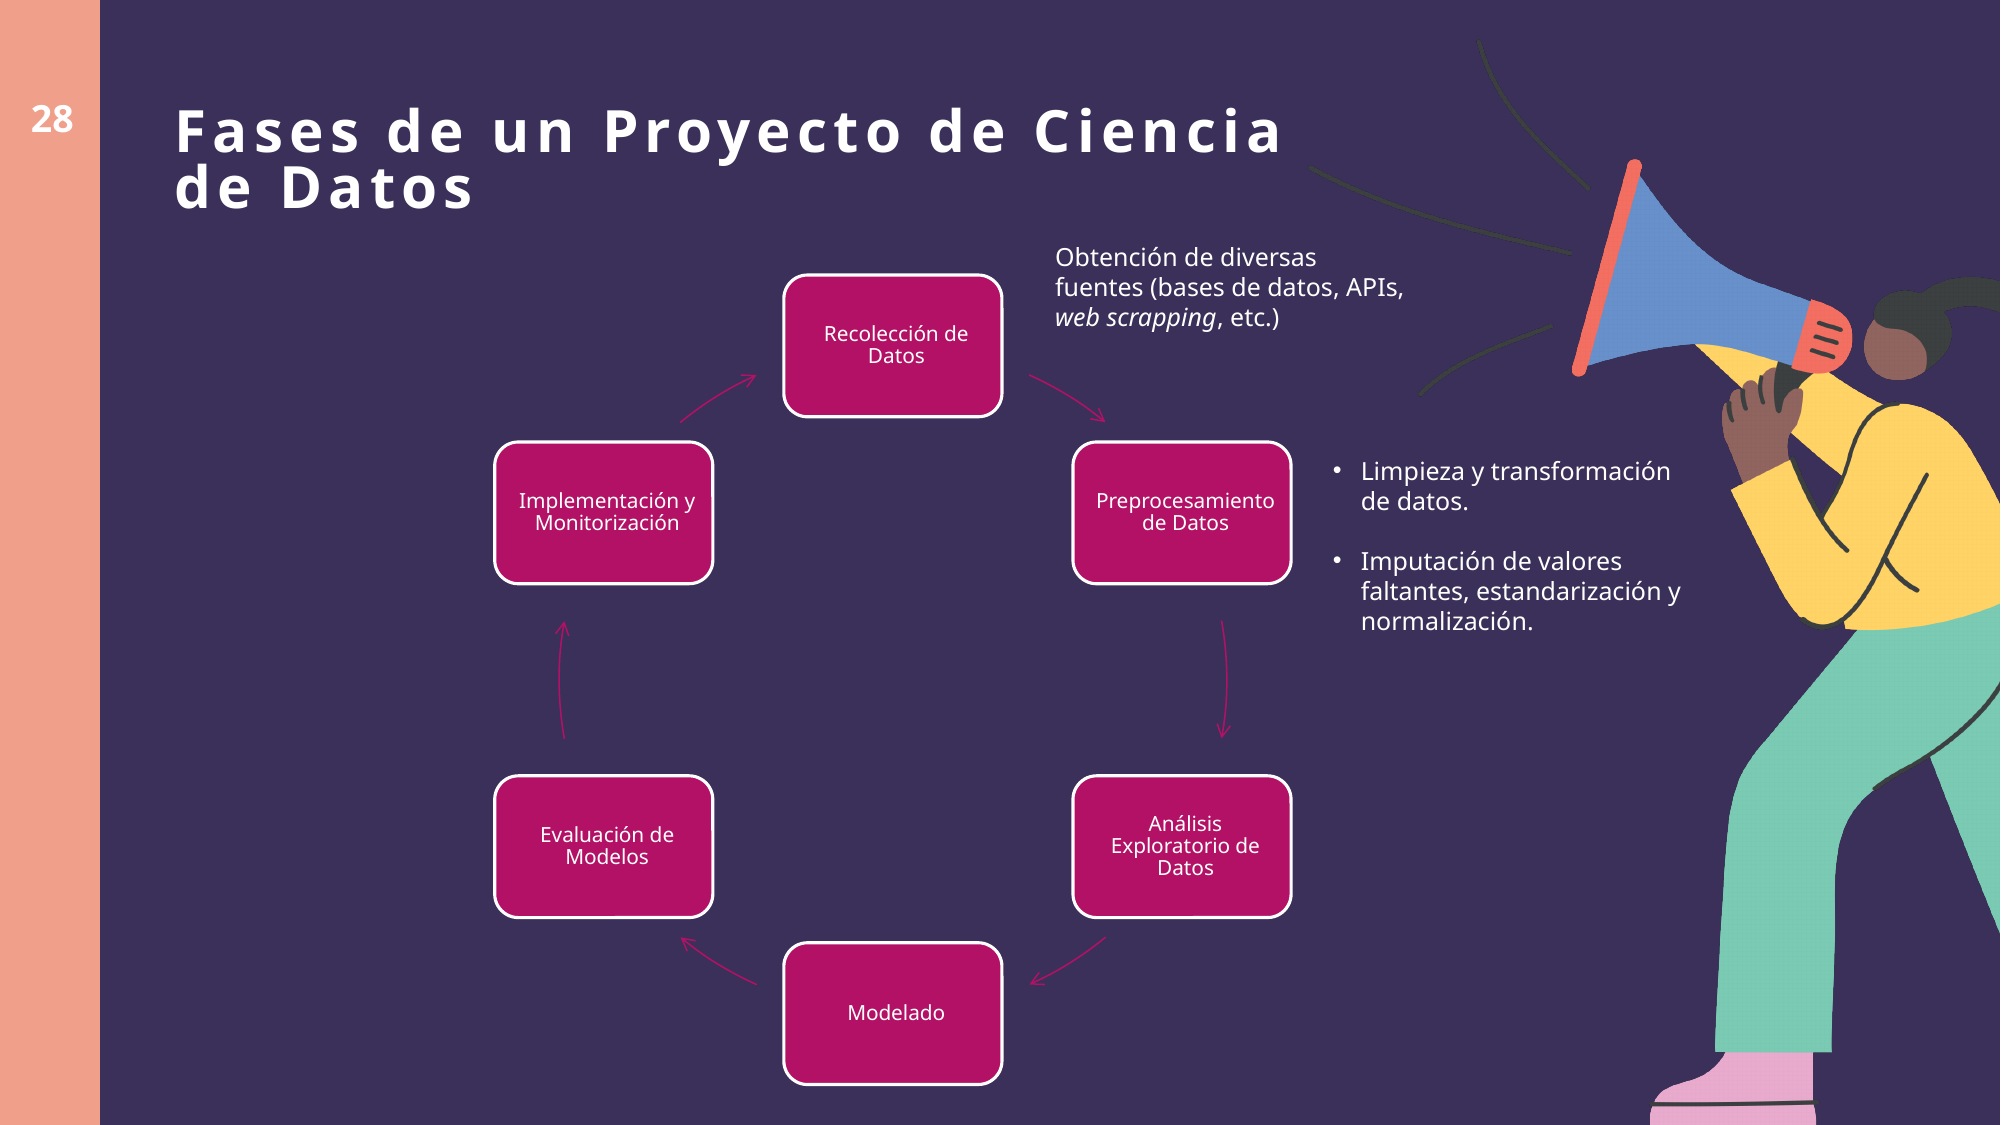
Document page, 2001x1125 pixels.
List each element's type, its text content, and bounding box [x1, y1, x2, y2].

title Fases de un Proyecto de Ciencia de Datos [159, 100, 1280, 275]
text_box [331, 274, 1455, 1085]
text_box Obtención de diversas fuentes (bases de datos, APIs, web scrapping, etc.) [1040, 234, 1280, 273]
slide_number 28 [2, 93, 103, 154]
picture [1286, 0, 2000, 1125]
